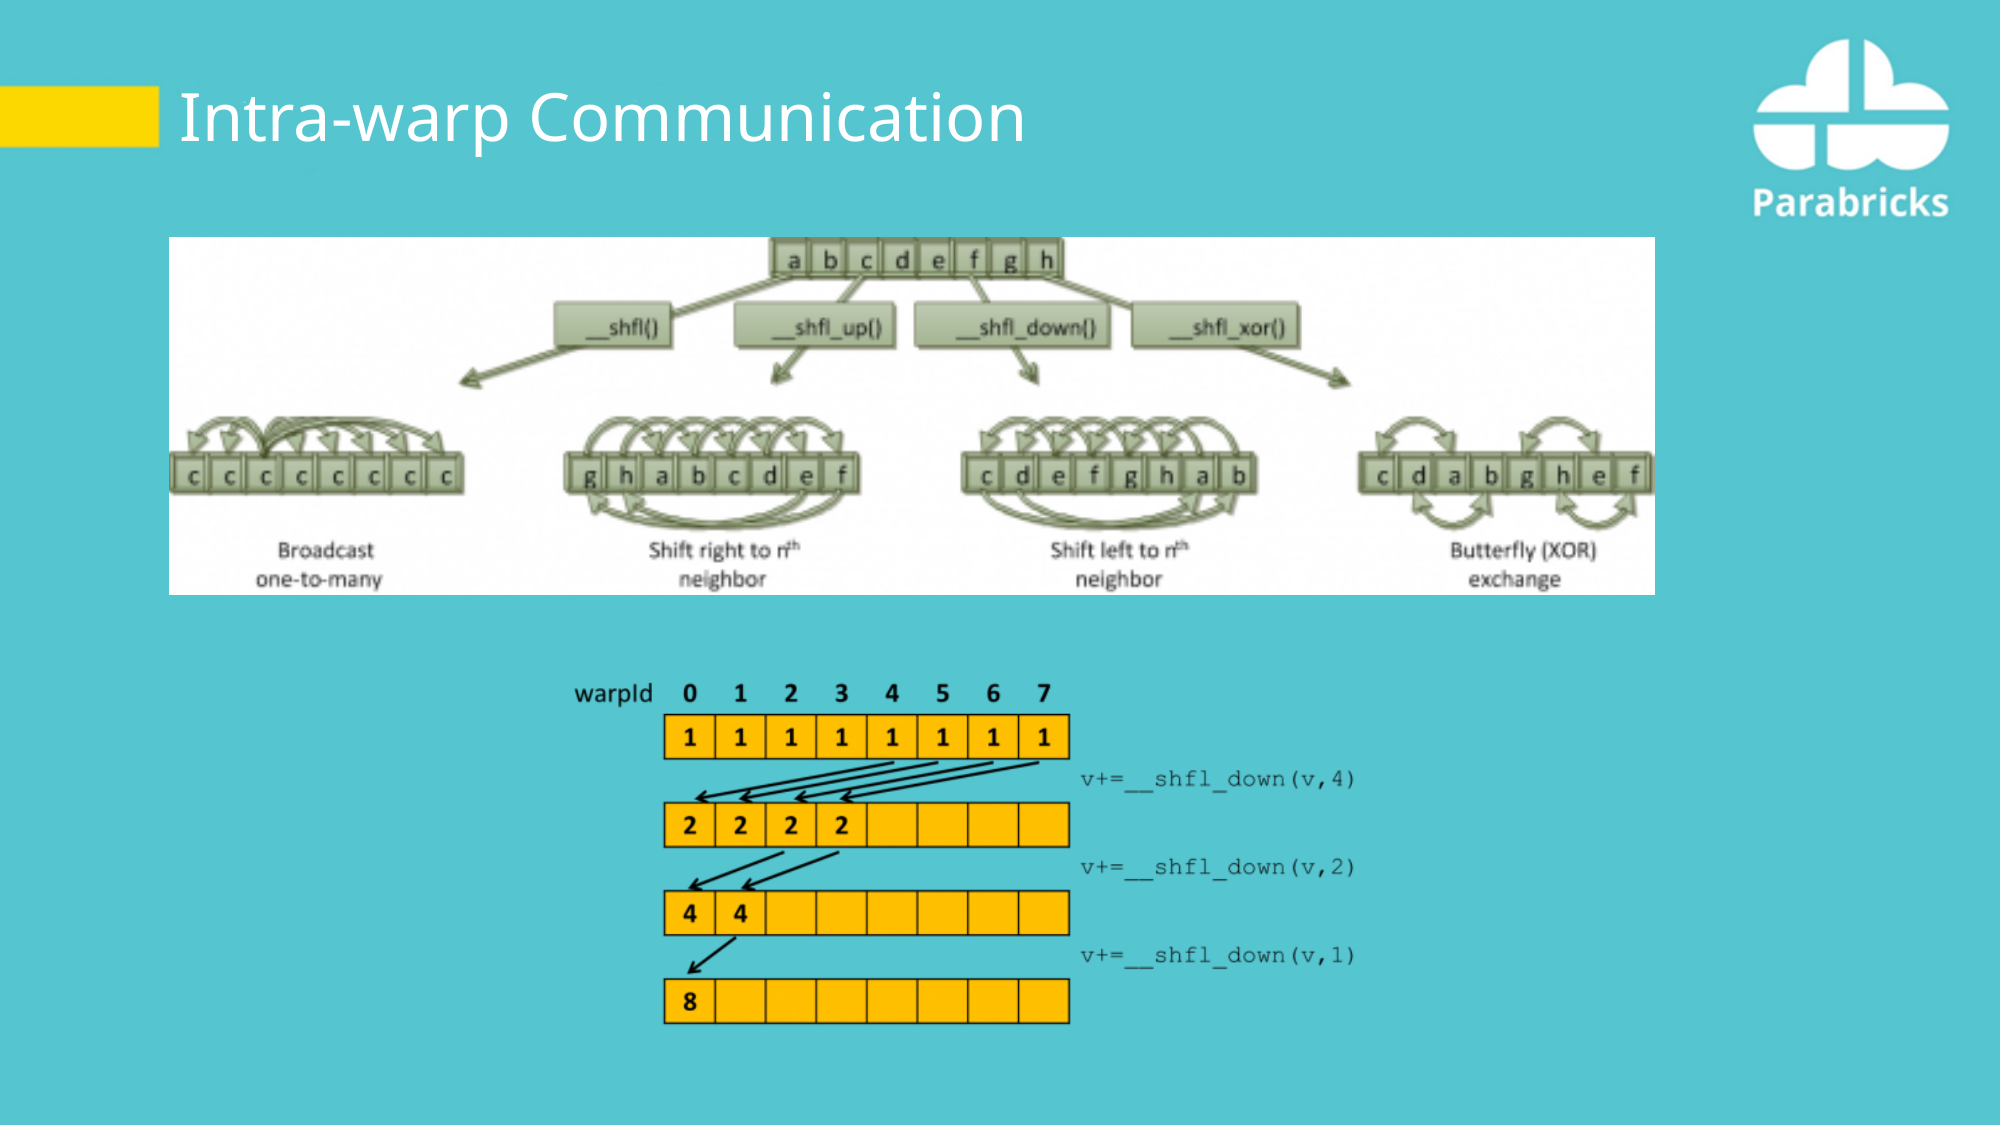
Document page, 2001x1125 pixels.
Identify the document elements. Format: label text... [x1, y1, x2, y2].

title Intra-warp Communication [164, 11, 1890, 229]
picture [0, 0, 2000, 596]
picture [554, 667, 1391, 1035]
